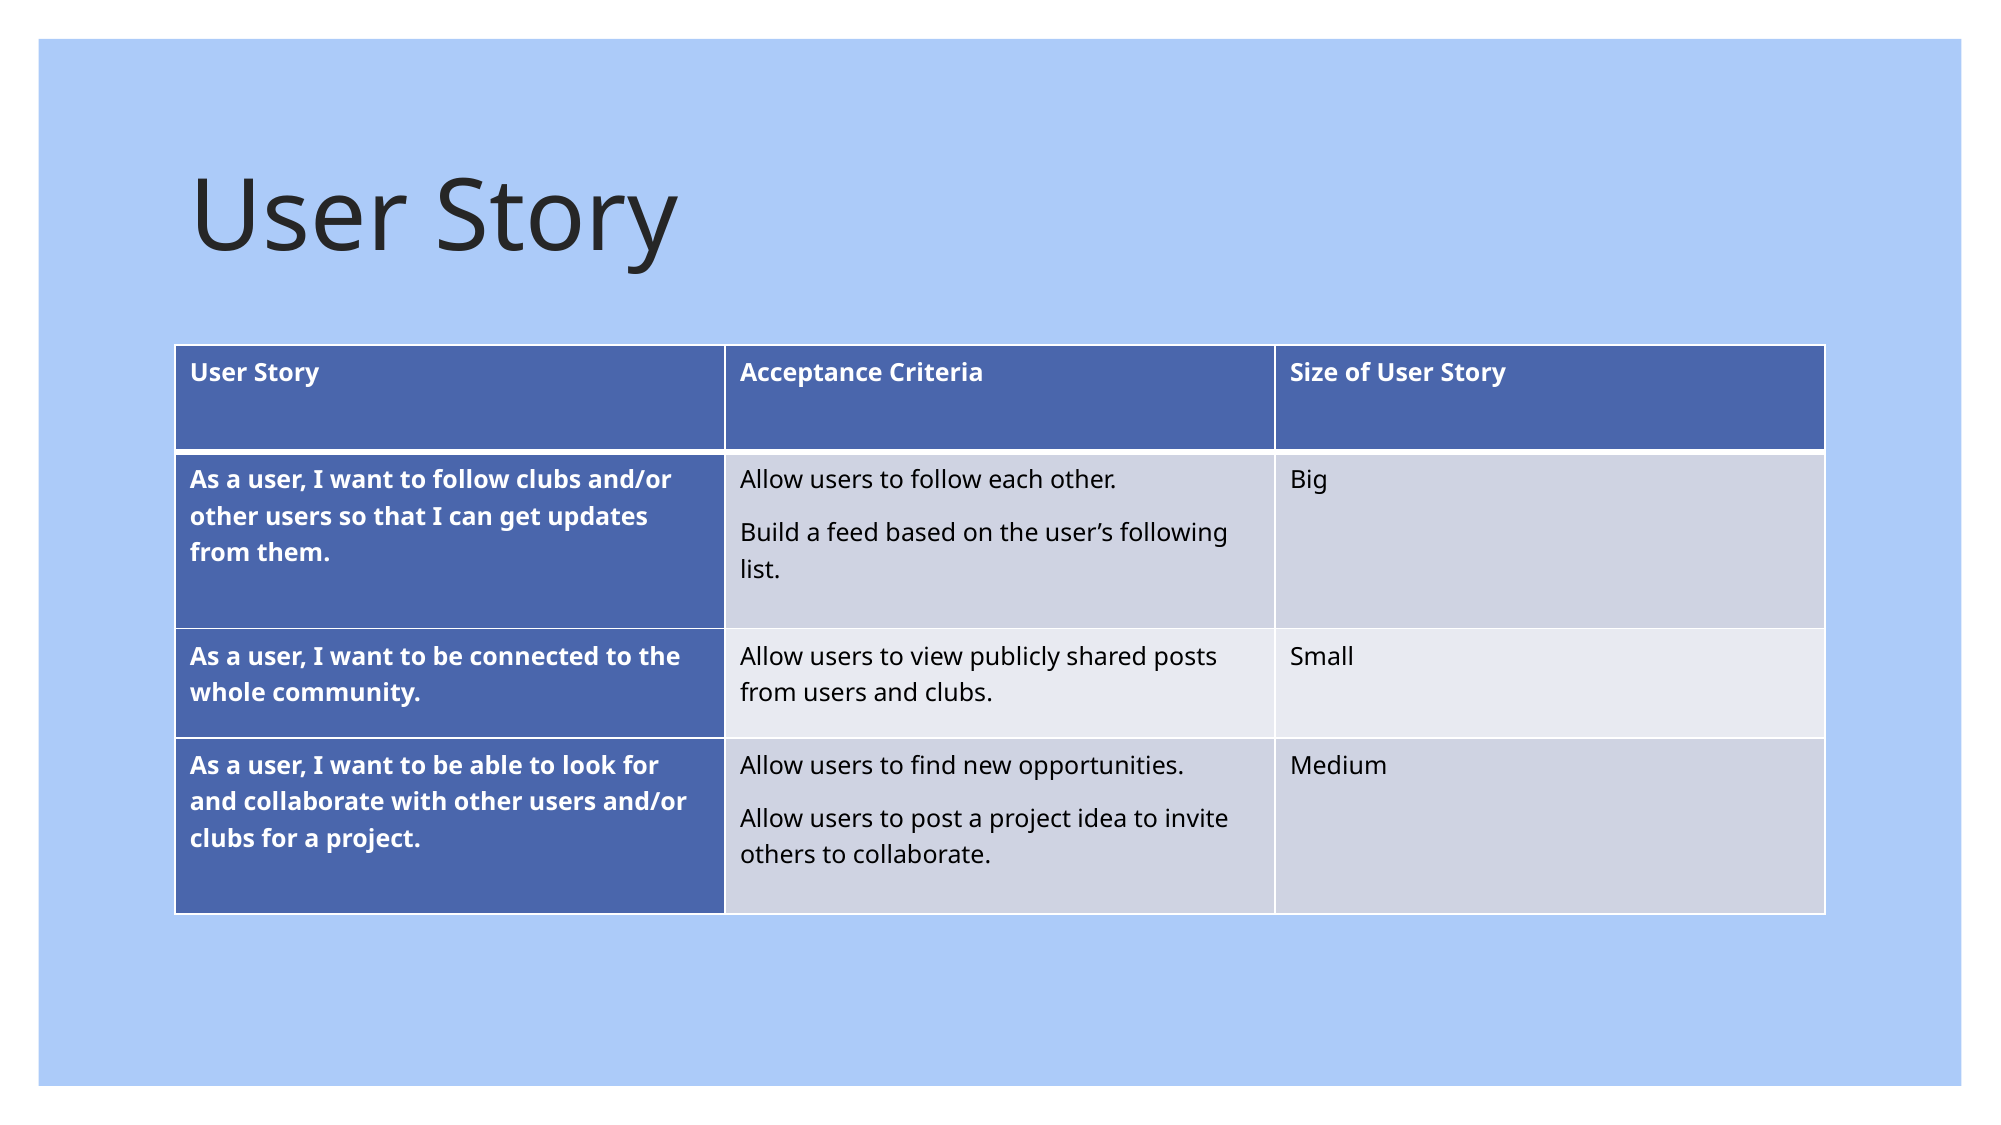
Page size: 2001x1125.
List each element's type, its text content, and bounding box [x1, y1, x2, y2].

table_cell Allow users to follow each other. Build a feed based on the user’s following list. [726, 455, 1274, 628]
table_cell Small [1276, 629, 1824, 737]
table_cell Allow users to find new opportunities. Allow users to post a project idea to invite others to collaborate. [726, 739, 1274, 913]
table_cell Big [1276, 455, 1824, 628]
table_header User Story [176, 346, 724, 449]
table_cell Medium [1276, 739, 1824, 913]
table_cell As a user, I want to follow clubs and/or other users so that I can get updates from them. [176, 455, 724, 628]
table_header Size of User Story [1276, 346, 1824, 449]
table_cell As a user, I want to be able to look for and collaborate with other users and/or clubs for a project. [176, 739, 724, 913]
table_cell As a user, I want to be connected to the whole community. [176, 629, 724, 737]
table_header Acceptance Criteria [726, 346, 1274, 449]
title User Story [174, 105, 1825, 331]
table_cell Allow users to view publicly shared posts from users and clubs. [726, 629, 1274, 737]
